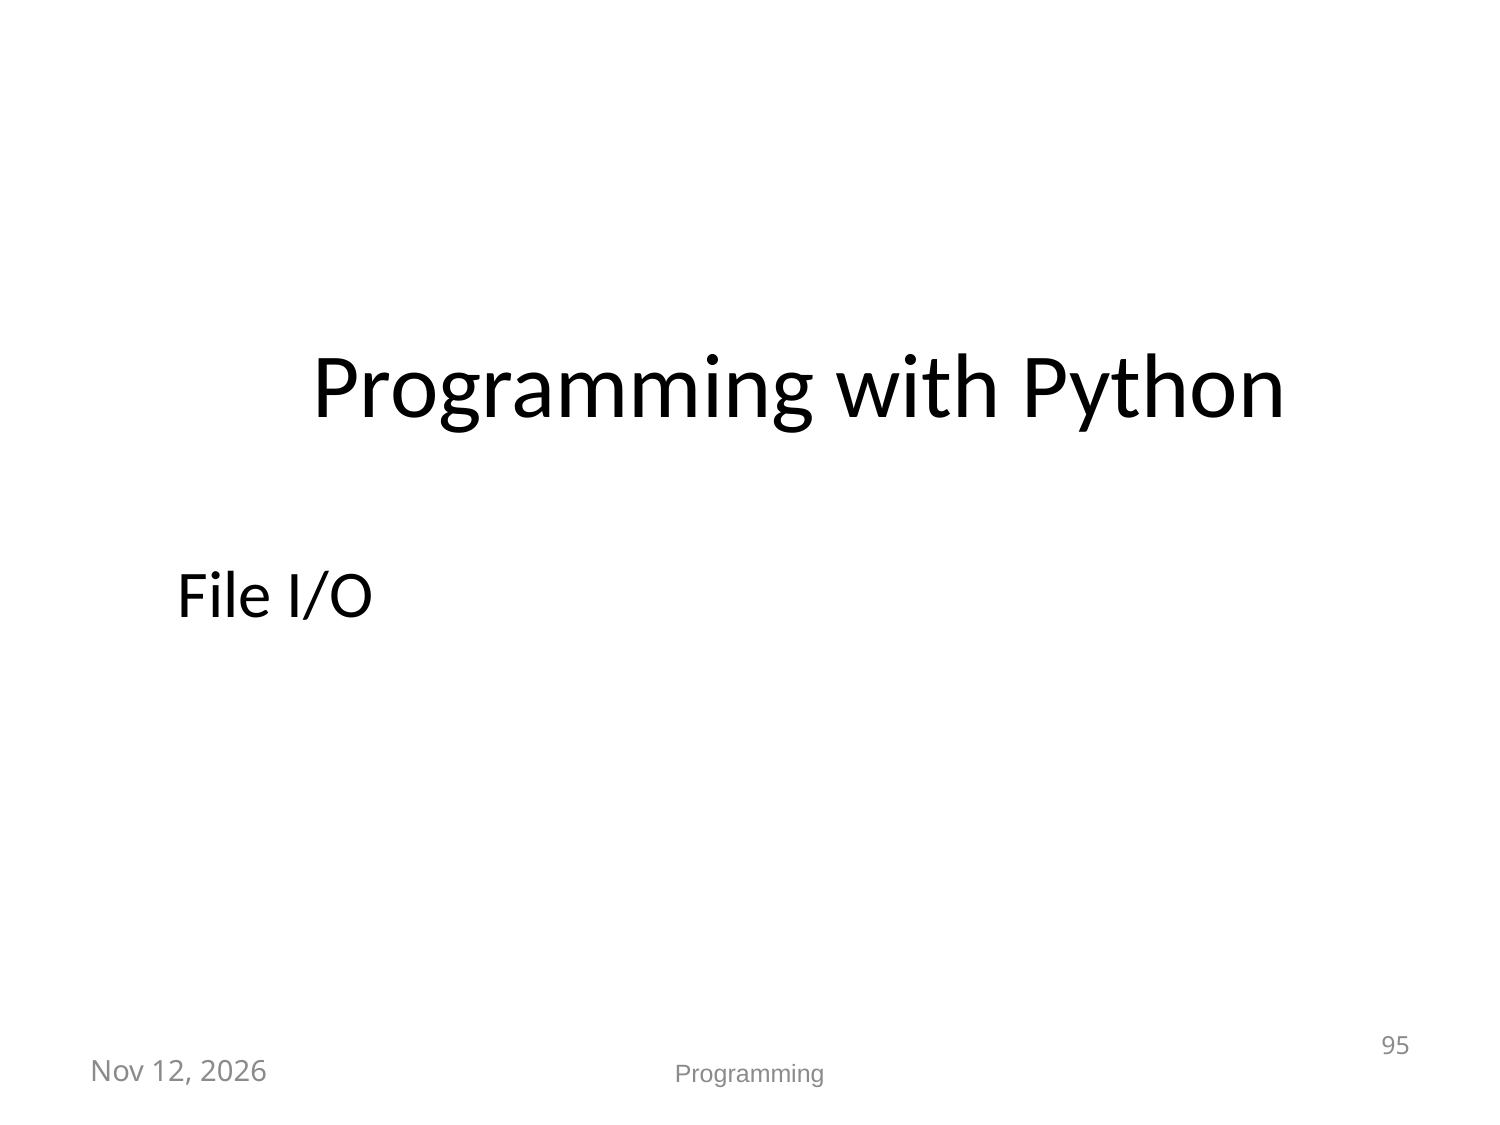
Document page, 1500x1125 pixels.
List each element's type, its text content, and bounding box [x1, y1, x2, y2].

slide_number 95 [1074, 1016, 1425, 1077]
title Programming with Python [162, 287, 1438, 475]
subtitle File I/O [162, 543, 1274, 831]
footer Programming [512, 1042, 988, 1103]
slide_number Dec-23 [75, 1042, 425, 1103]
